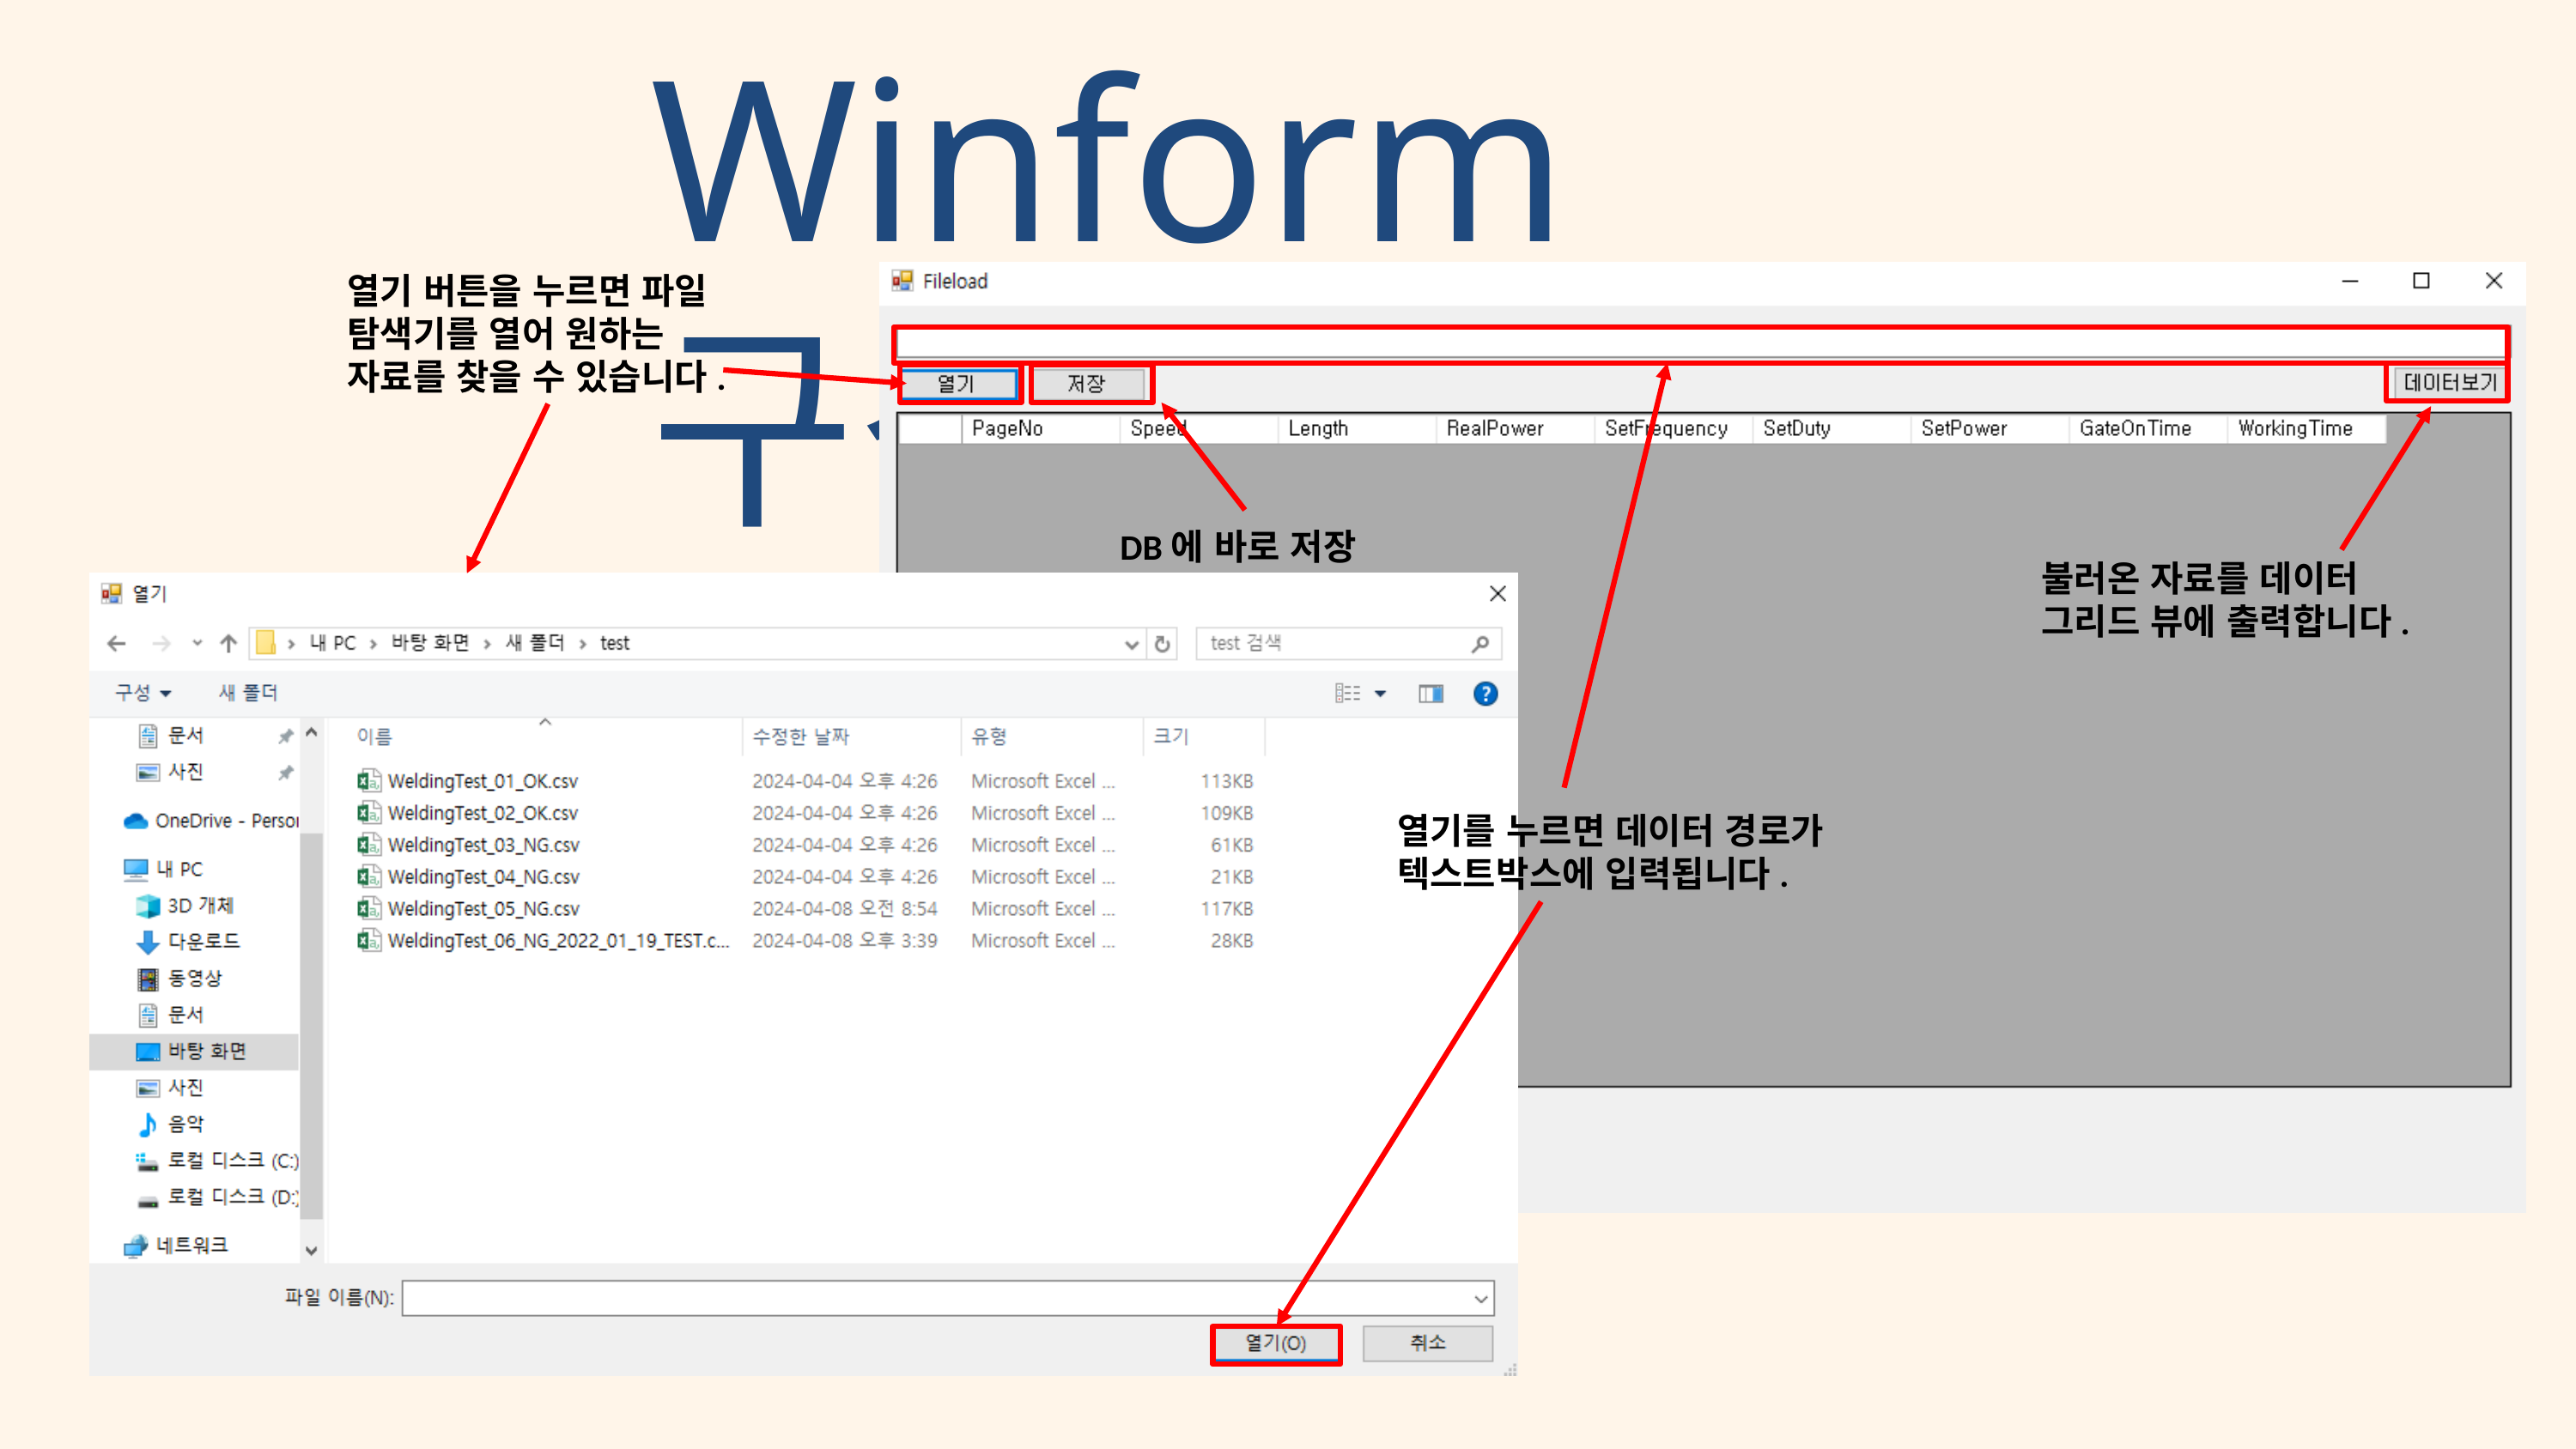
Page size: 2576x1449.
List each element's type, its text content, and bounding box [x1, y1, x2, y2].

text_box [1161, 402, 1246, 511]
picture [89, 262, 2526, 1376]
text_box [1564, 362, 1668, 788]
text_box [2341, 405, 2432, 550]
text_box 열기 버튼을 누르면 파일 탐색기를 열어 원하는 자료를 찾을 수 있습니다. [334, 262, 762, 404]
text_box Winform구성 [650, 391, 873, 555]
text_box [723, 369, 908, 384]
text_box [1276, 901, 1542, 1327]
text_box Winform구성 [650, 17, 1955, 368]
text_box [466, 404, 549, 574]
